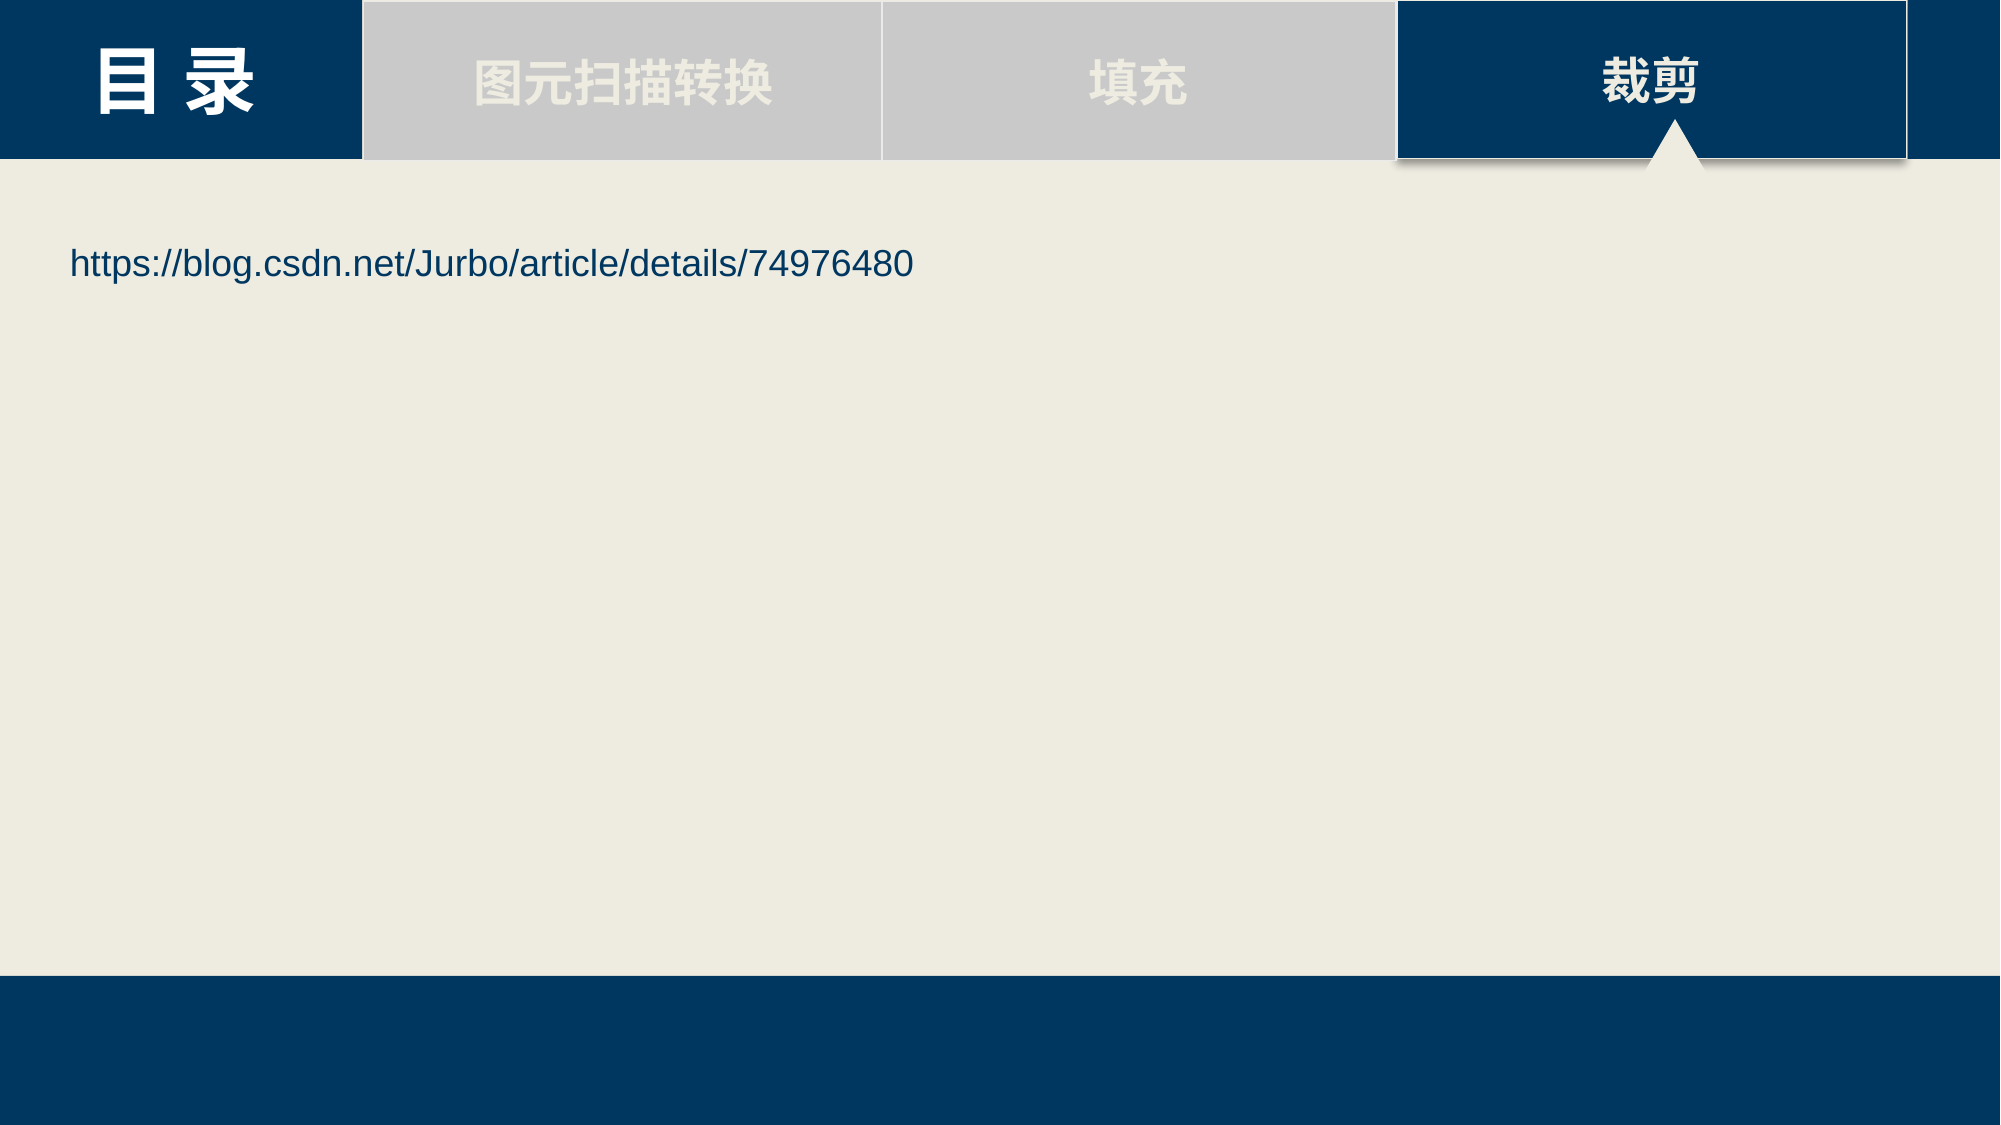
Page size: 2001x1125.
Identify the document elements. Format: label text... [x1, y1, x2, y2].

text_box [0, 0, 364, 161]
text_box https://blog.csdn.net/Jurbo/article/details/74976480 [55, 231, 1055, 292]
text_box 填充 [881, 1, 1396, 161]
text_box [1629, 118, 1721, 198]
text_box [1906, 0, 2000, 161]
text_box 目 录 [14, 26, 334, 132]
text_box [0, 974, 2000, 1125]
text_box 图元扫描转换 [363, 1, 881, 161]
text_box 裁剪 [1397, 0, 1906, 159]
